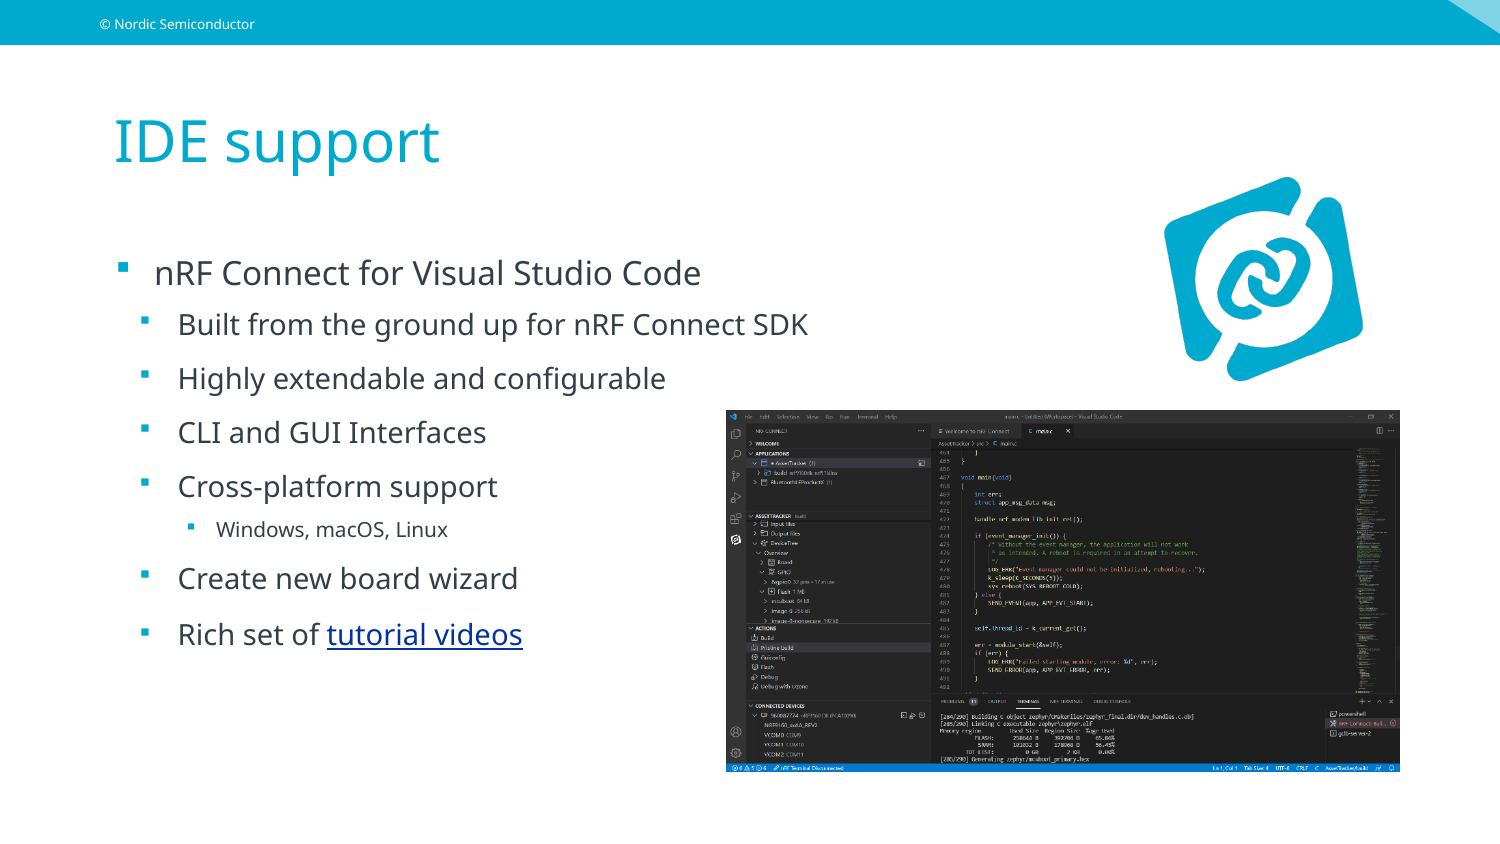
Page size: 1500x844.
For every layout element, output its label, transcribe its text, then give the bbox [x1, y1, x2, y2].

title IDE support [99, 93, 1353, 178]
picture [1164, 176, 1363, 382]
picture [726, 410, 1401, 773]
text_box nRF Connect for Visual Studio Code Built from the ground up for nRF Connect SDK Highly extendable and configurable CLI and GUI Interfaces Cross-platform support Windows, macOS, Linux Create new board wizard Rich set of tutorial videos [100, 232, 1379, 835]
